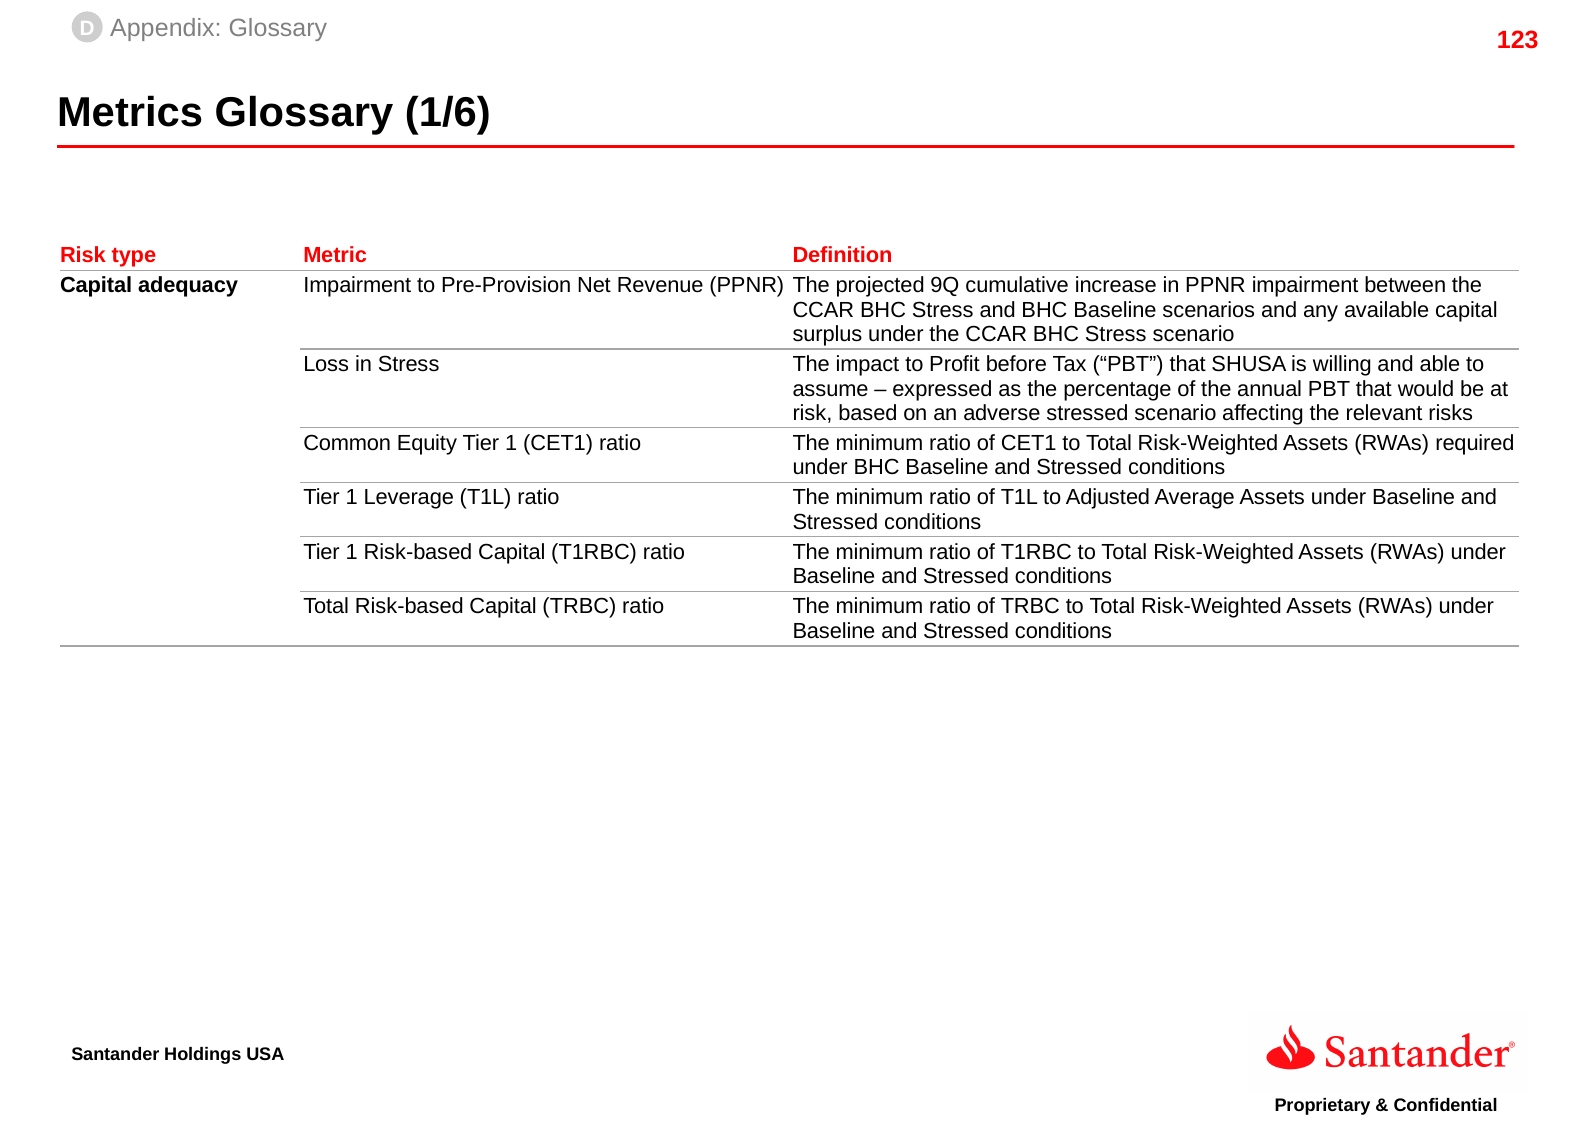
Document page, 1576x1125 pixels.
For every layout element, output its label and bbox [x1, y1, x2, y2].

table_header [60, 240, 1519, 270]
text_box [71, 11, 329, 43]
picture [1247, 1011, 1528, 1094]
table_cell [60, 271, 1519, 645]
list [57, 74, 1479, 146]
